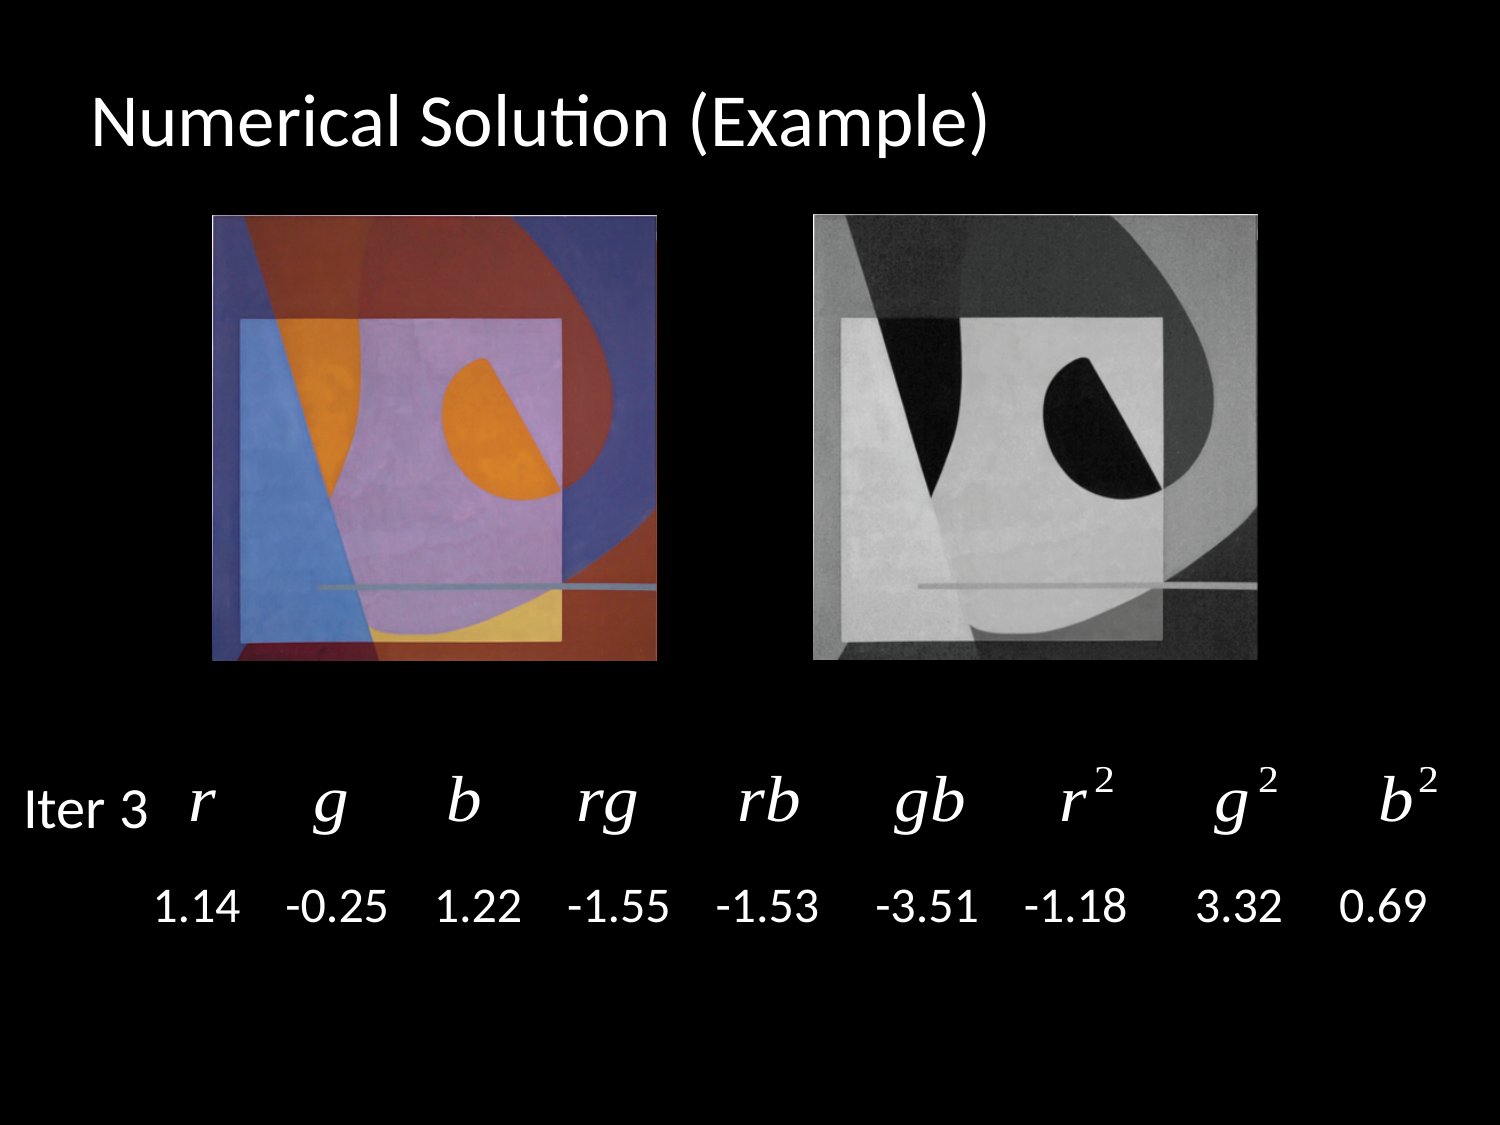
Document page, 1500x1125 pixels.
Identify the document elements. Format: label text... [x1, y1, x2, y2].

text_box 1.14 -0.25 1.22 -1.55 -1.53 -3.51 -1.18 3.32 0.69 [137, 865, 1463, 940]
text_box Iter 3 [8, 762, 164, 848]
picture [212, 215, 657, 662]
picture [812, 214, 1258, 661]
title Numerical Solution (Example) [75, 45, 1425, 233]
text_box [177, 750, 1451, 849]
